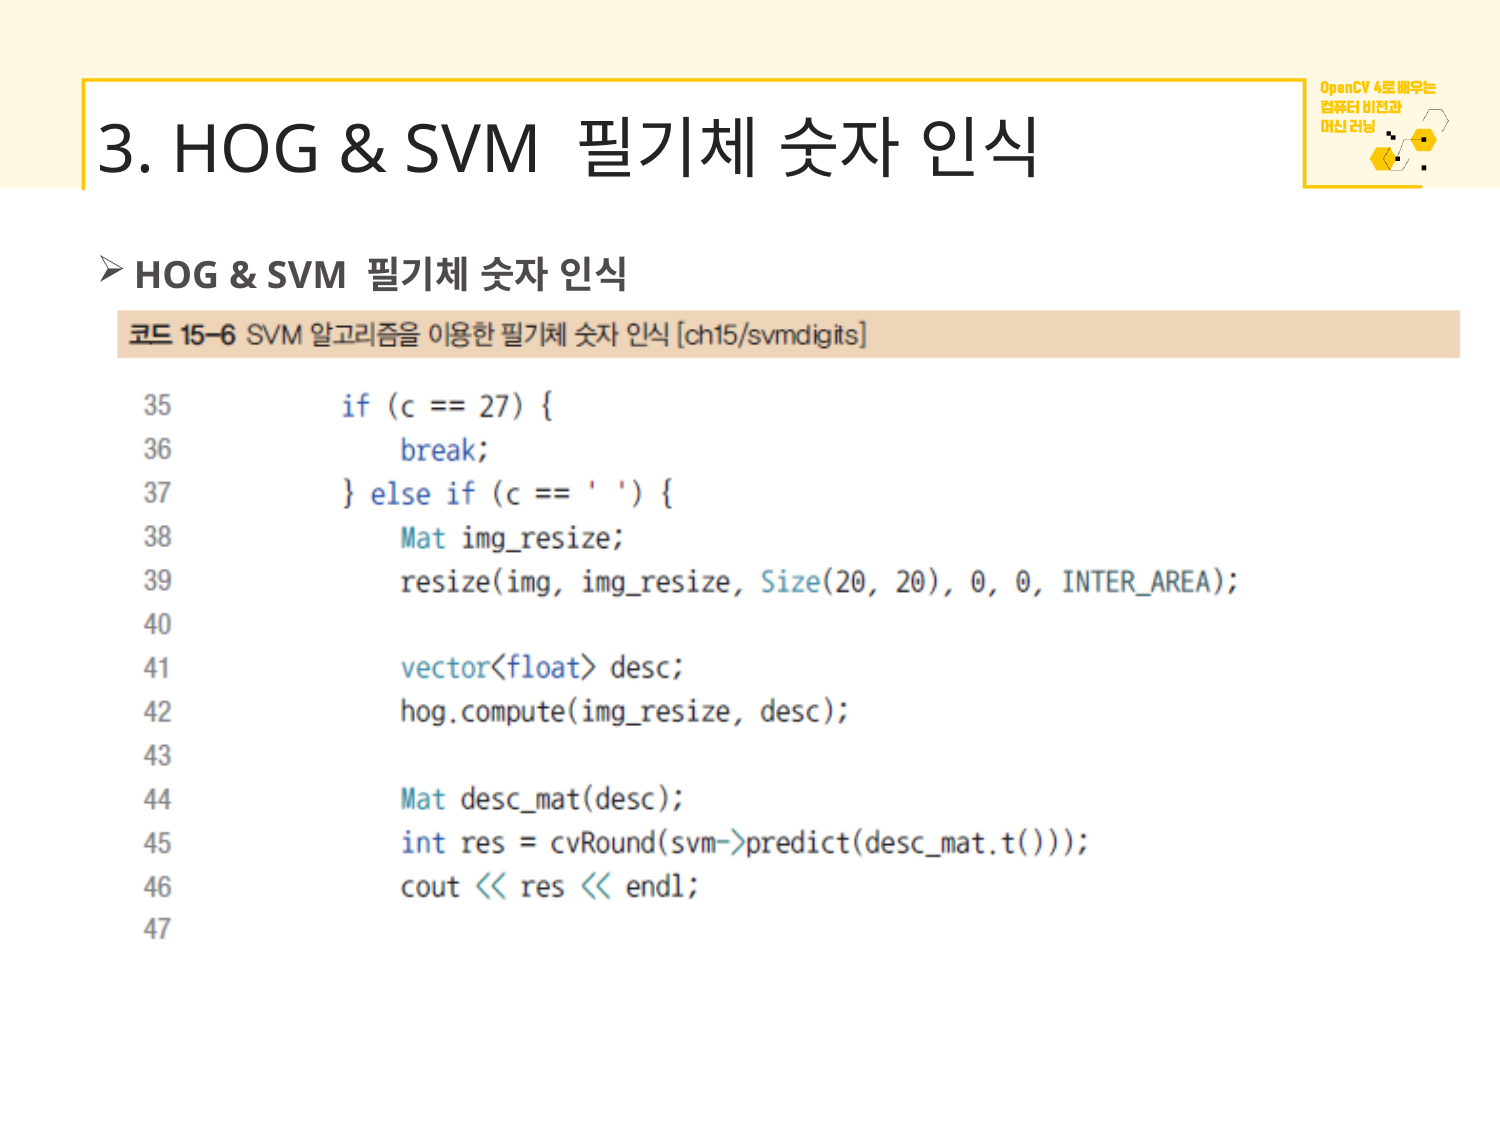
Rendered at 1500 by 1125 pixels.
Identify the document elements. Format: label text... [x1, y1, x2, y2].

picture [0, 0, 1500, 1125]
title 3. HOG & SVM 필기체 숫자 인식 [82, 61, 1413, 193]
list HOG & SVM 필기체 숫자 인식 [81, 239, 1412, 1054]
